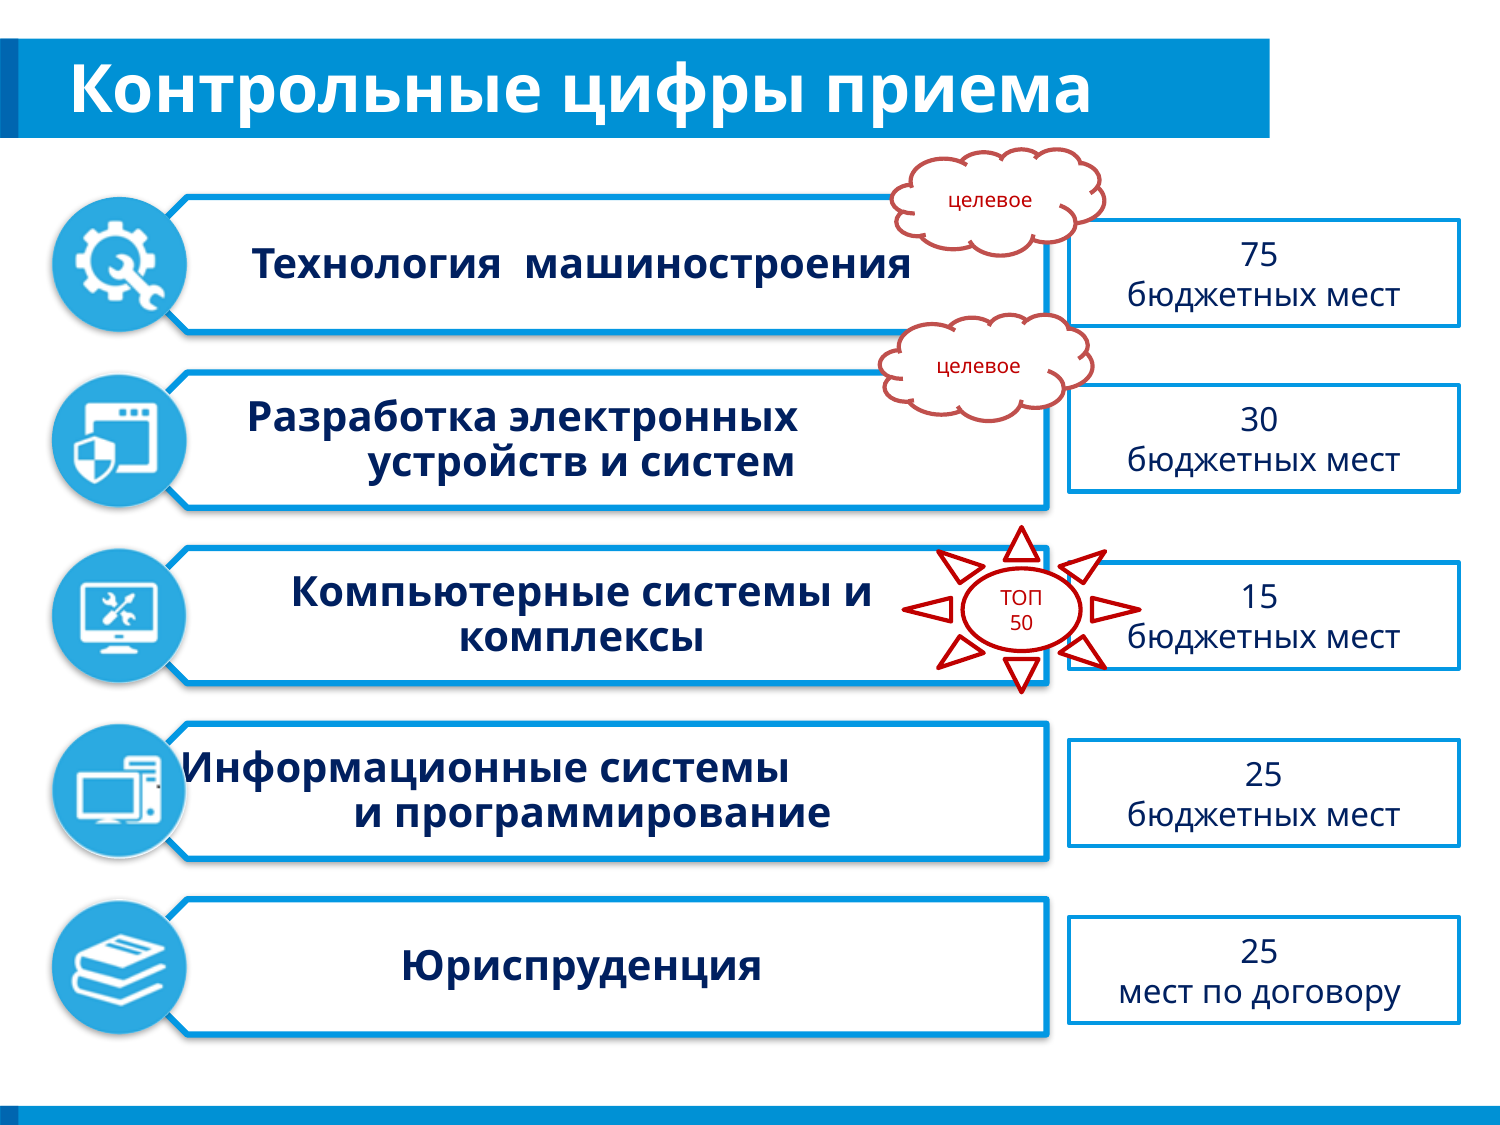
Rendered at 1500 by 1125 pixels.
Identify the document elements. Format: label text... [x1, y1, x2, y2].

text_box 75 бюджетных мест [1252, 218, 1461, 328]
text_box 25 бюджетных мест [1252, 738, 1461, 848]
text_box [0, 1105, 19, 1125]
text_box целевое [890, 147, 1106, 194]
text_box [0, 38, 19, 138]
text_box 25 мест по договору [1252, 915, 1461, 1025]
text_box 30 бюджетных мест [1252, 383, 1461, 494]
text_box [0, 195, 1247, 1036]
title Контрольные цифры приема [52, 57, 1348, 114]
text_box 15 бюджетных мест [1252, 560, 1461, 671]
text_box [19, 38, 1270, 138]
text_box [19, 1105, 1500, 1125]
